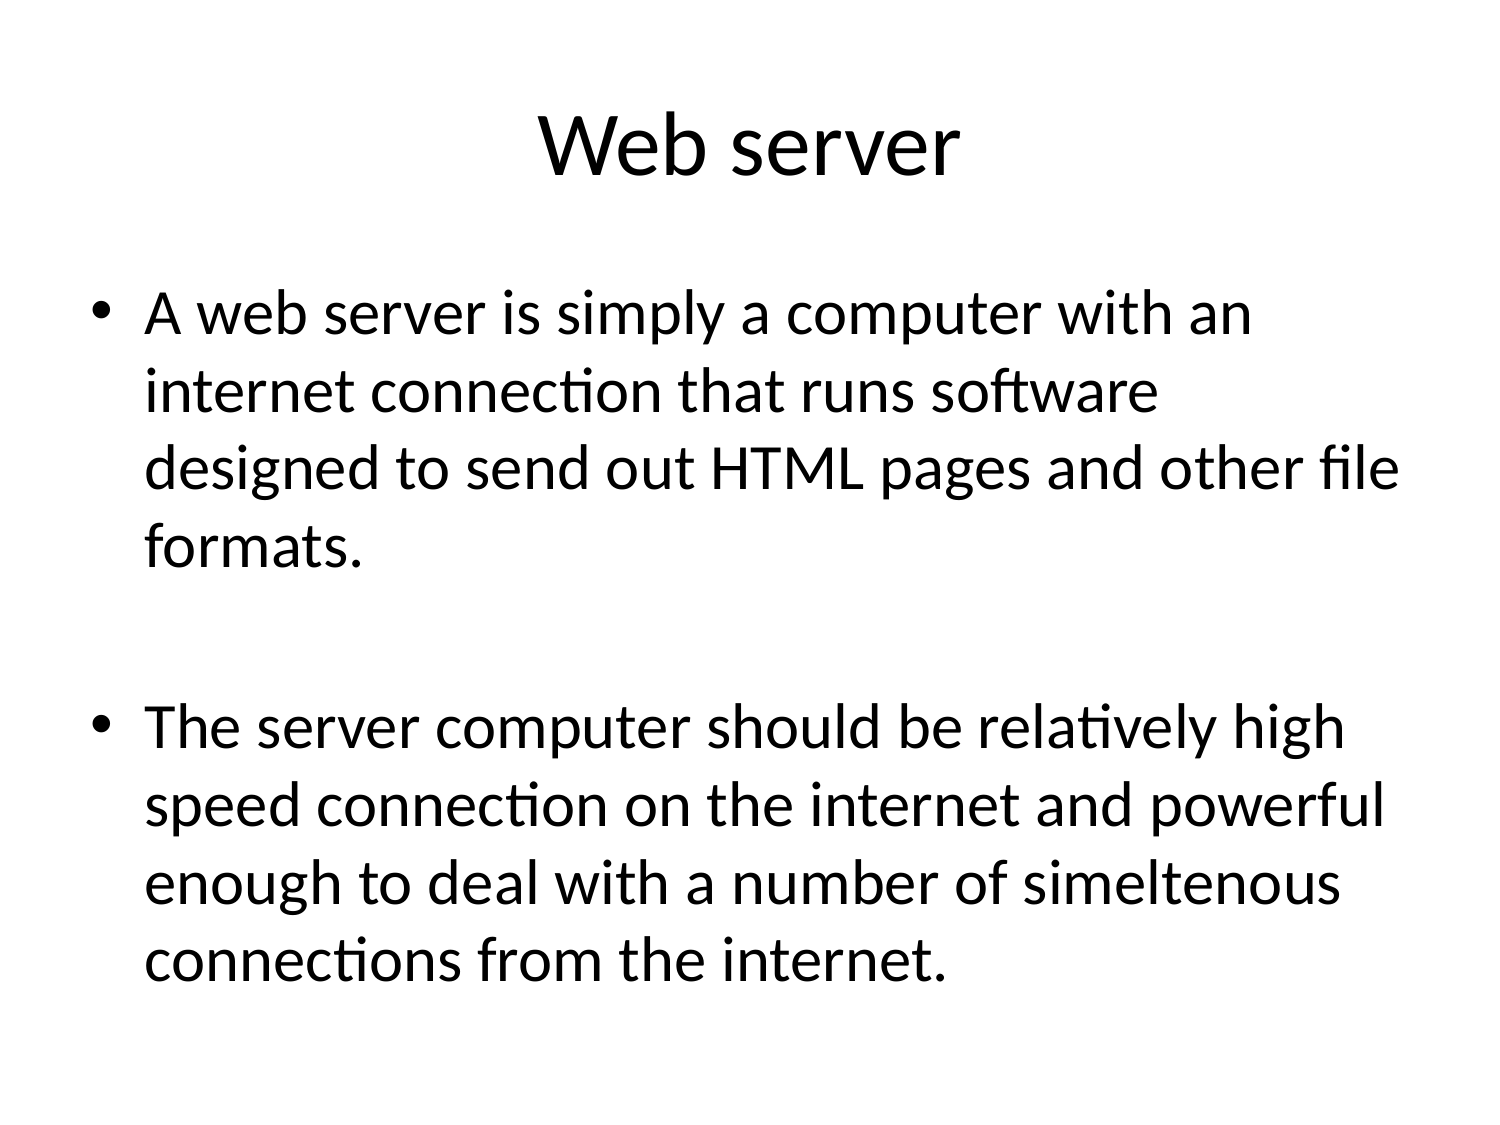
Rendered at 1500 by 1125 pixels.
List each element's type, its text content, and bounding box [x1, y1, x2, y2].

title Web server [75, 45, 1425, 233]
list A web server is simply a computer with an internet connection that runs software designed to send out HTML pages and other file formats. The server computer should be relatively high speed connection on the internet and powerful enough to deal with a number of simeltenous connections from the internet. [75, 262, 1425, 1005]
